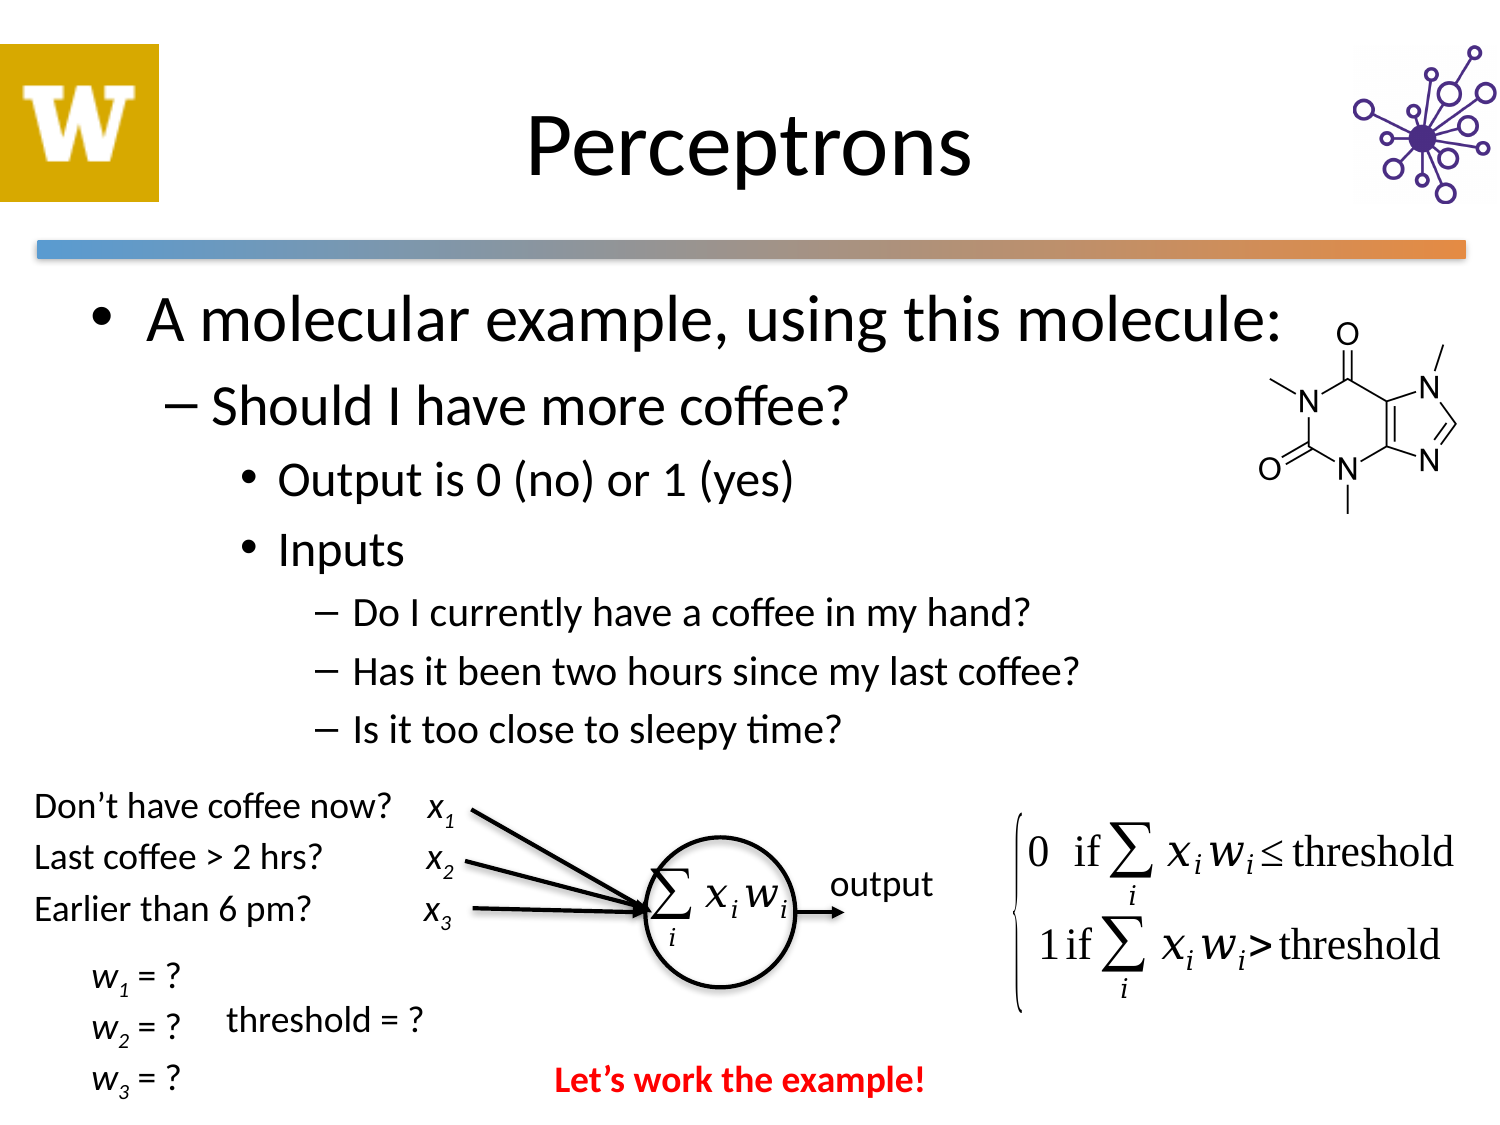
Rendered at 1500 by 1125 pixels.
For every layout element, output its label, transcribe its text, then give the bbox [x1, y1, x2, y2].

title Perceptrons [75, 45, 1425, 233]
text_box Let’s work the example! [539, 1047, 942, 1108]
list A molecular example, using this molecule: Should I have more coffee? Output is 0 (no) or 1 (yes) Inputs Do I currently have a coffee in my hand? Has it been two hours since my last coffee? Is it too close to sleepy time? [75, 267, 1500, 1108]
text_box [74, 942, 442, 1125]
picture [1248, 311, 1468, 525]
picture [1425, 45, 1497, 204]
picture [0, 44, 159, 202]
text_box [14, 773, 1459, 1015]
